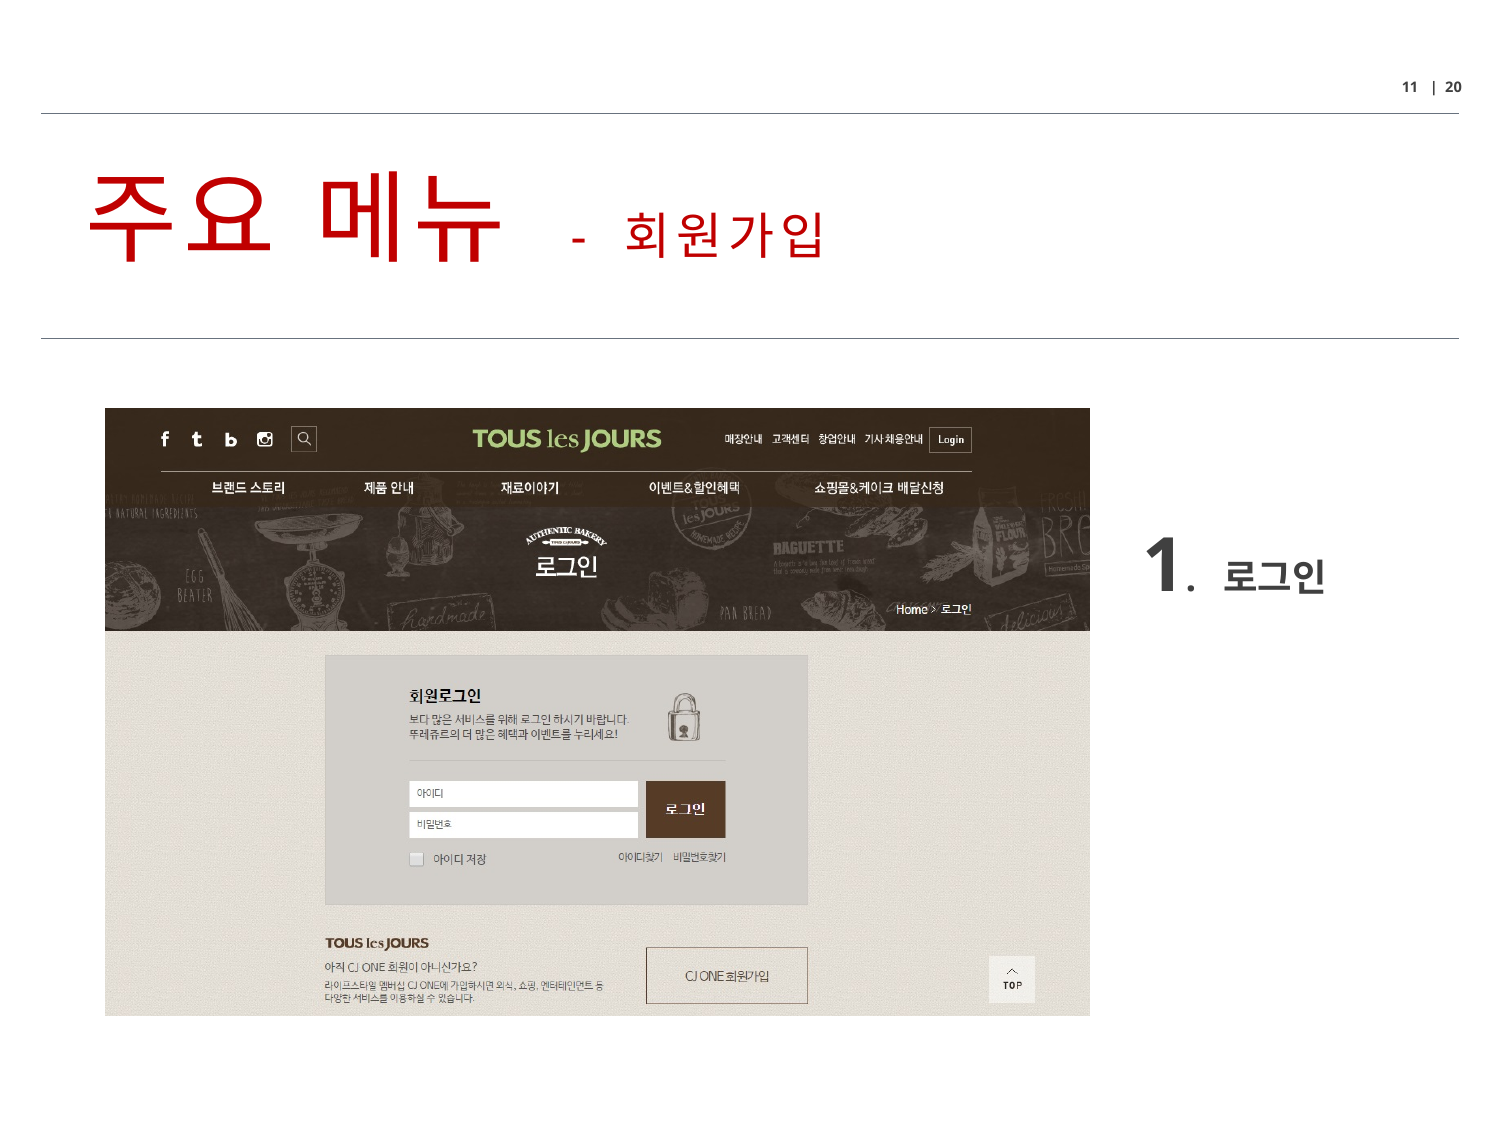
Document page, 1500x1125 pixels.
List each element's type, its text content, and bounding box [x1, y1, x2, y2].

text_box 주요 메뉴 - 회원가입 [29, 160, 1199, 284]
picture [104, 408, 1090, 1016]
text_box 11 | 20 [1092, 72, 1477, 103]
text_box 1. 로그인 [1127, 445, 1442, 614]
